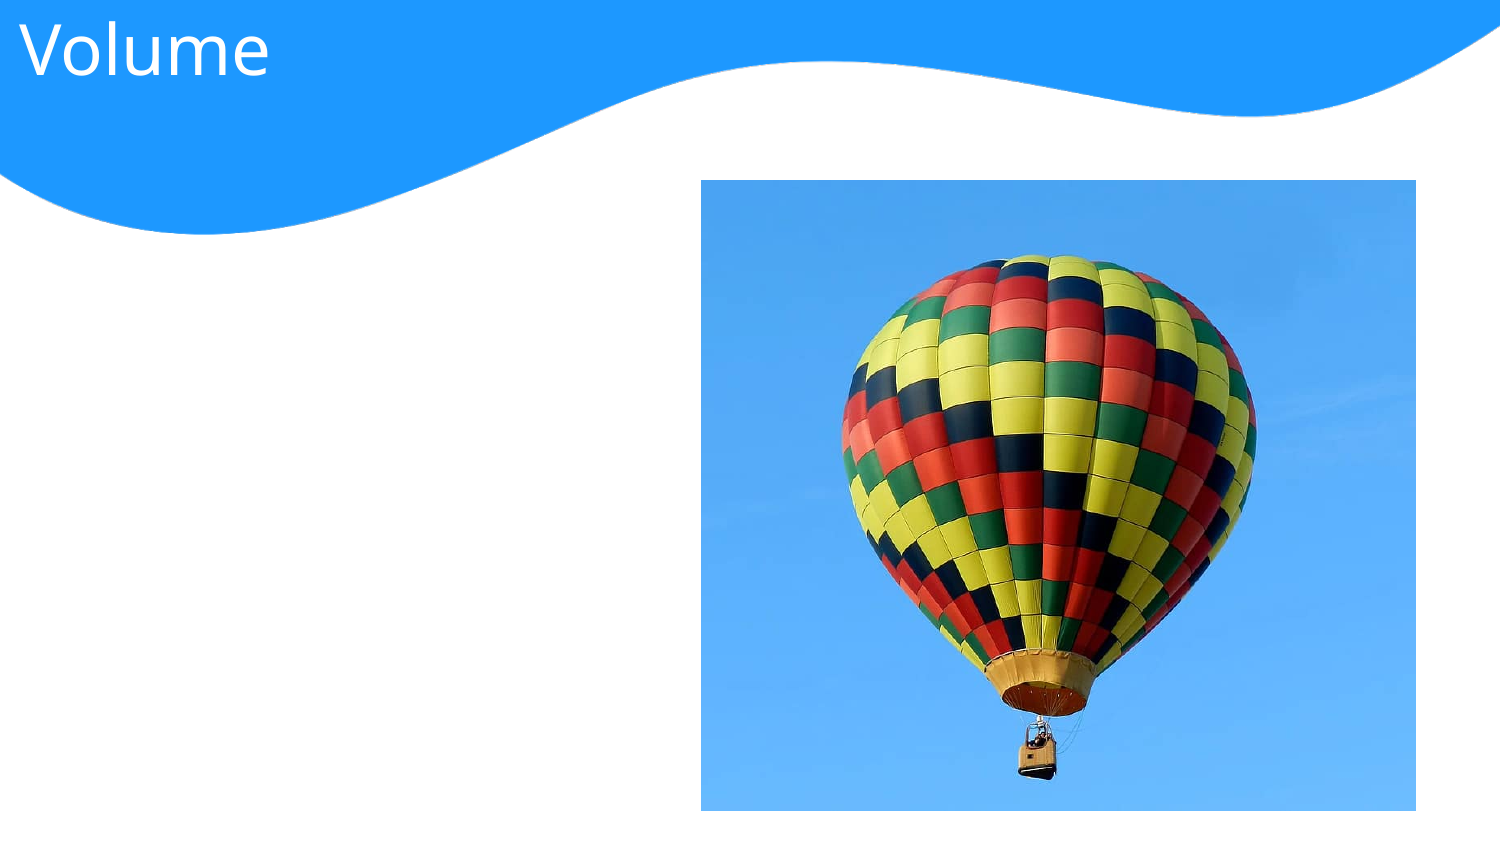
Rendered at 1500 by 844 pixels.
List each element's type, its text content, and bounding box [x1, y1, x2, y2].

picture [0, 0, 1500, 811]
text_box Volume [9, 0, 450, 142]
